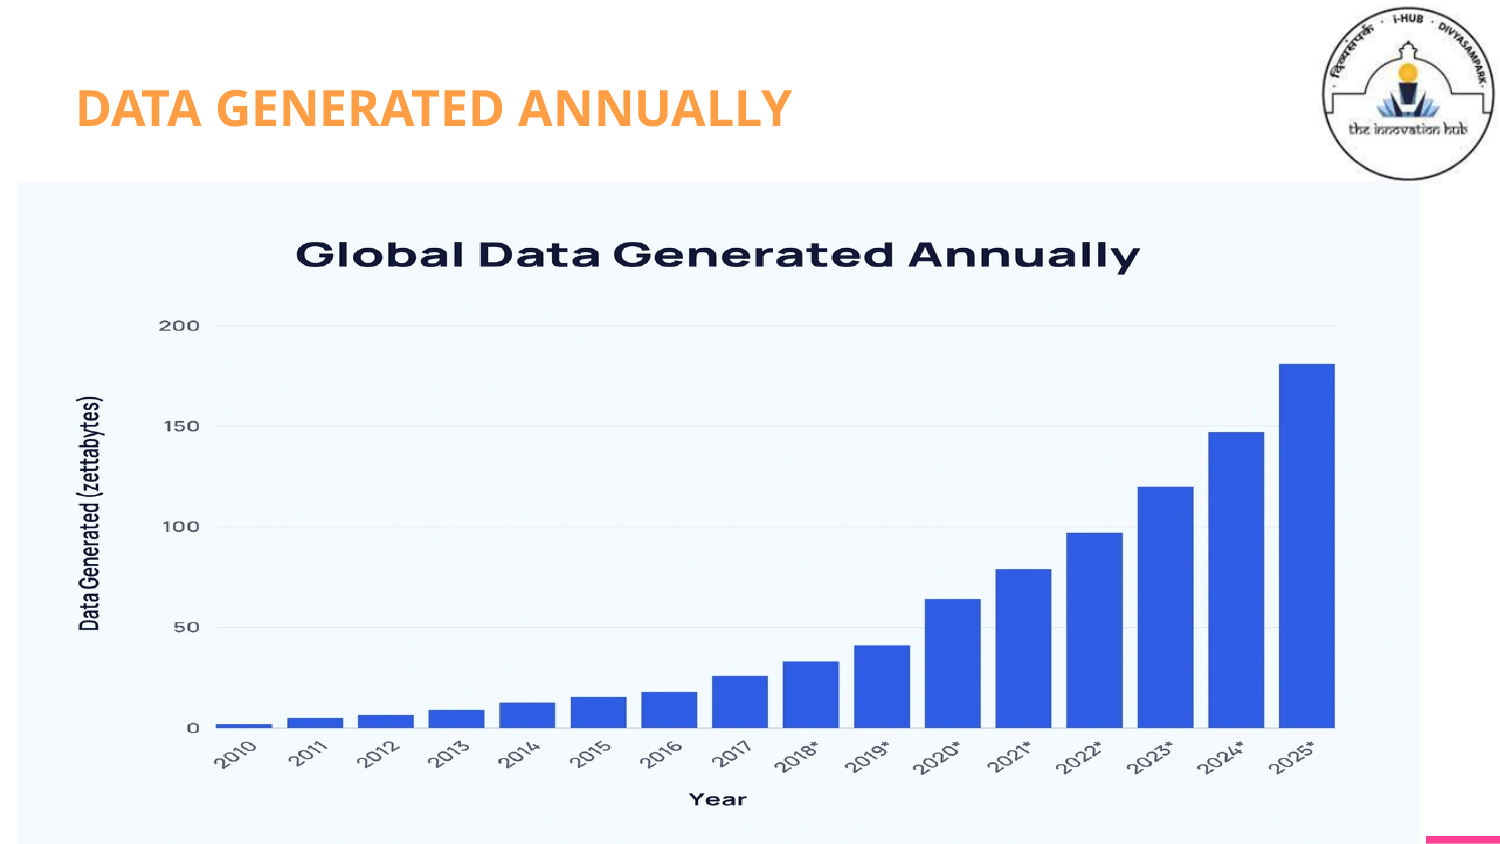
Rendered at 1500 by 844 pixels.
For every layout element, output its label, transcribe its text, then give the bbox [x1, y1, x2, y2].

picture [1318, 1, 1500, 186]
title DATA GENERATED ANNUALLY [75, 72, 946, 138]
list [17, 181, 1421, 844]
